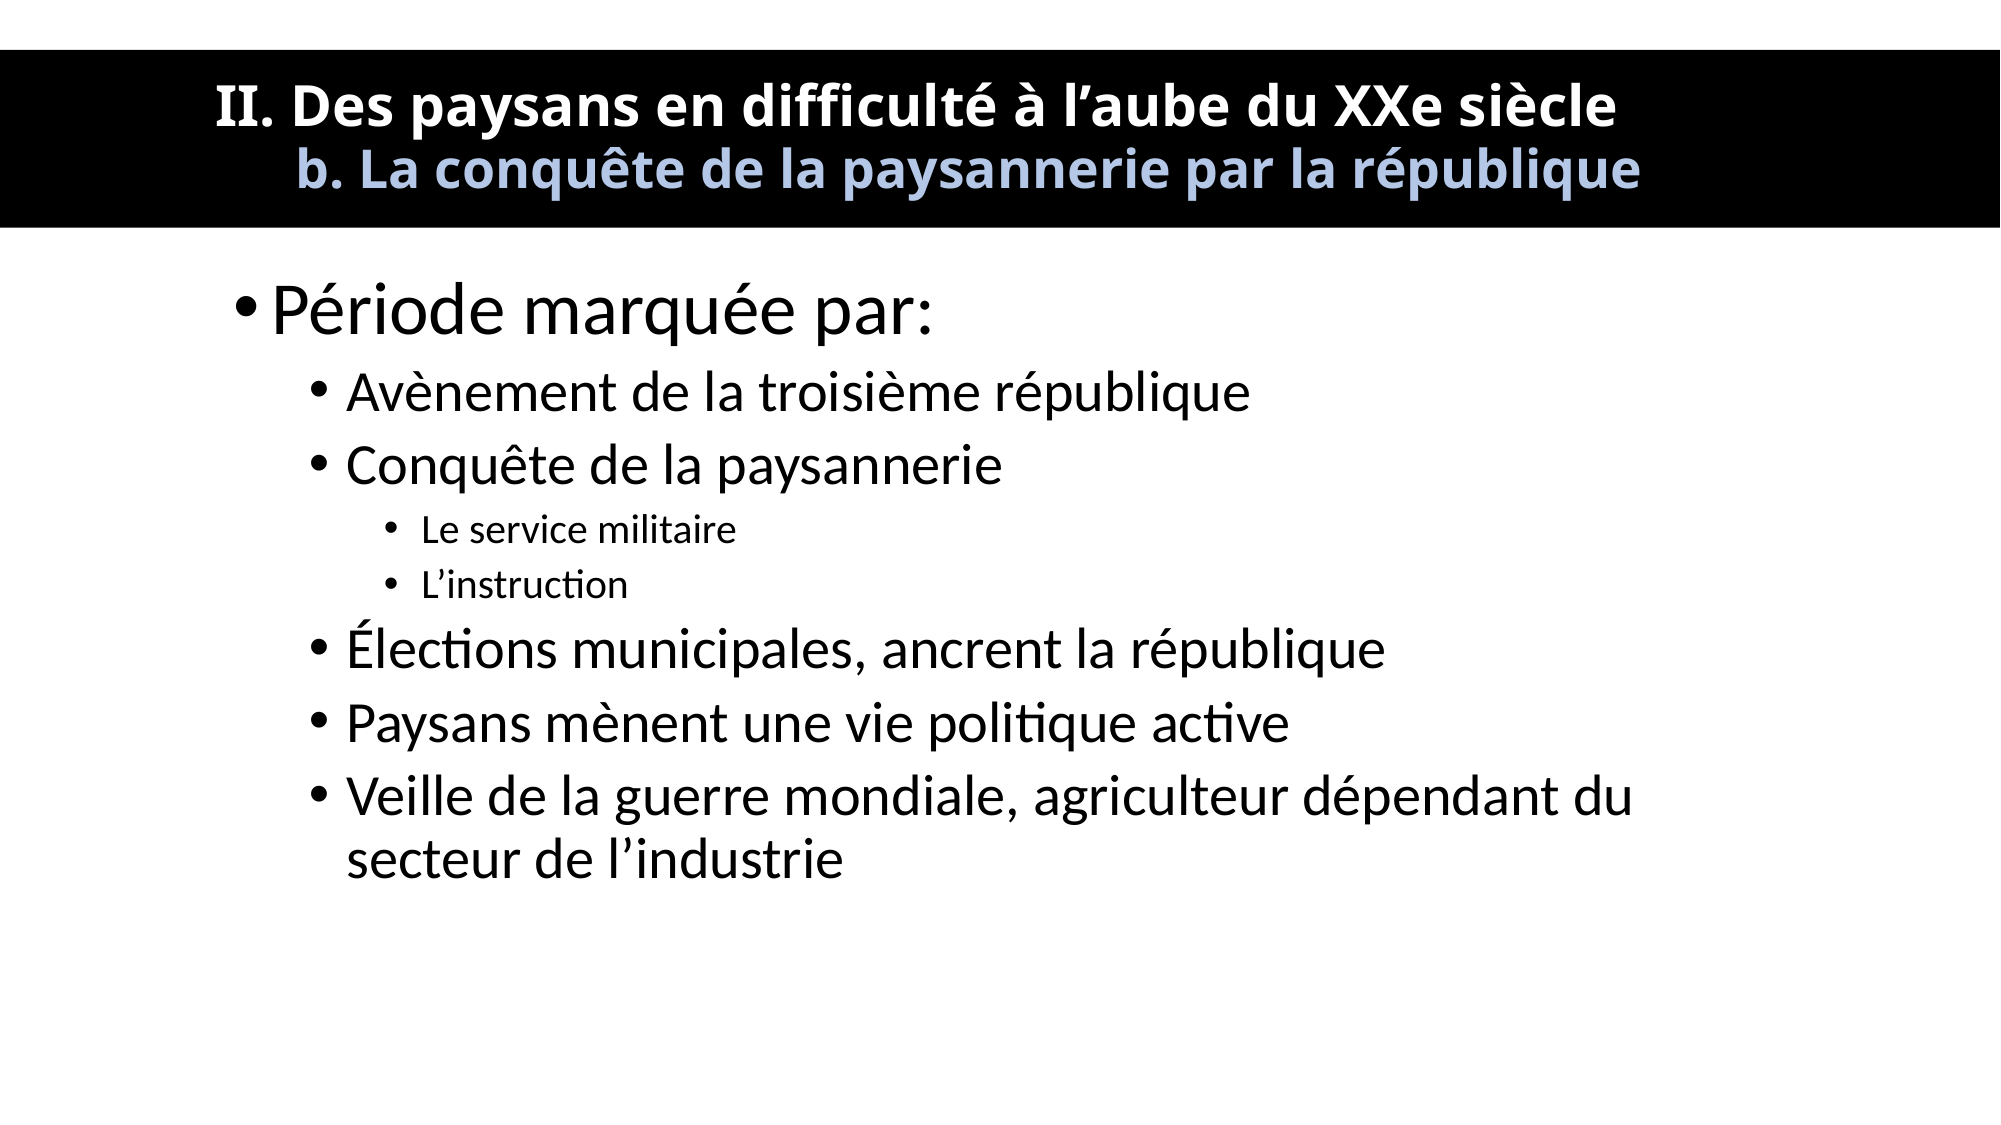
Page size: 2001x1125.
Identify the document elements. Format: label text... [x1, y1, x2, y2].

list Période marquée par: Avènement de la troisième république Conquête de la paysannerie Le service militaire L’instruction Élections municipales, ancrent la république Paysans mènent une vie politique active Veille de la guerre mondiale, agriculteur dépendant du secteur de l’industrie [218, 262, 1766, 1062]
text_box [0, 108, 2000, 229]
title II. Des paysans en difficulté à l’aube du XXe siècle . b. La conquête de la paysannerie par la république…... [137, 50, 1863, 228]
text_box [0, 49, 2000, 108]
